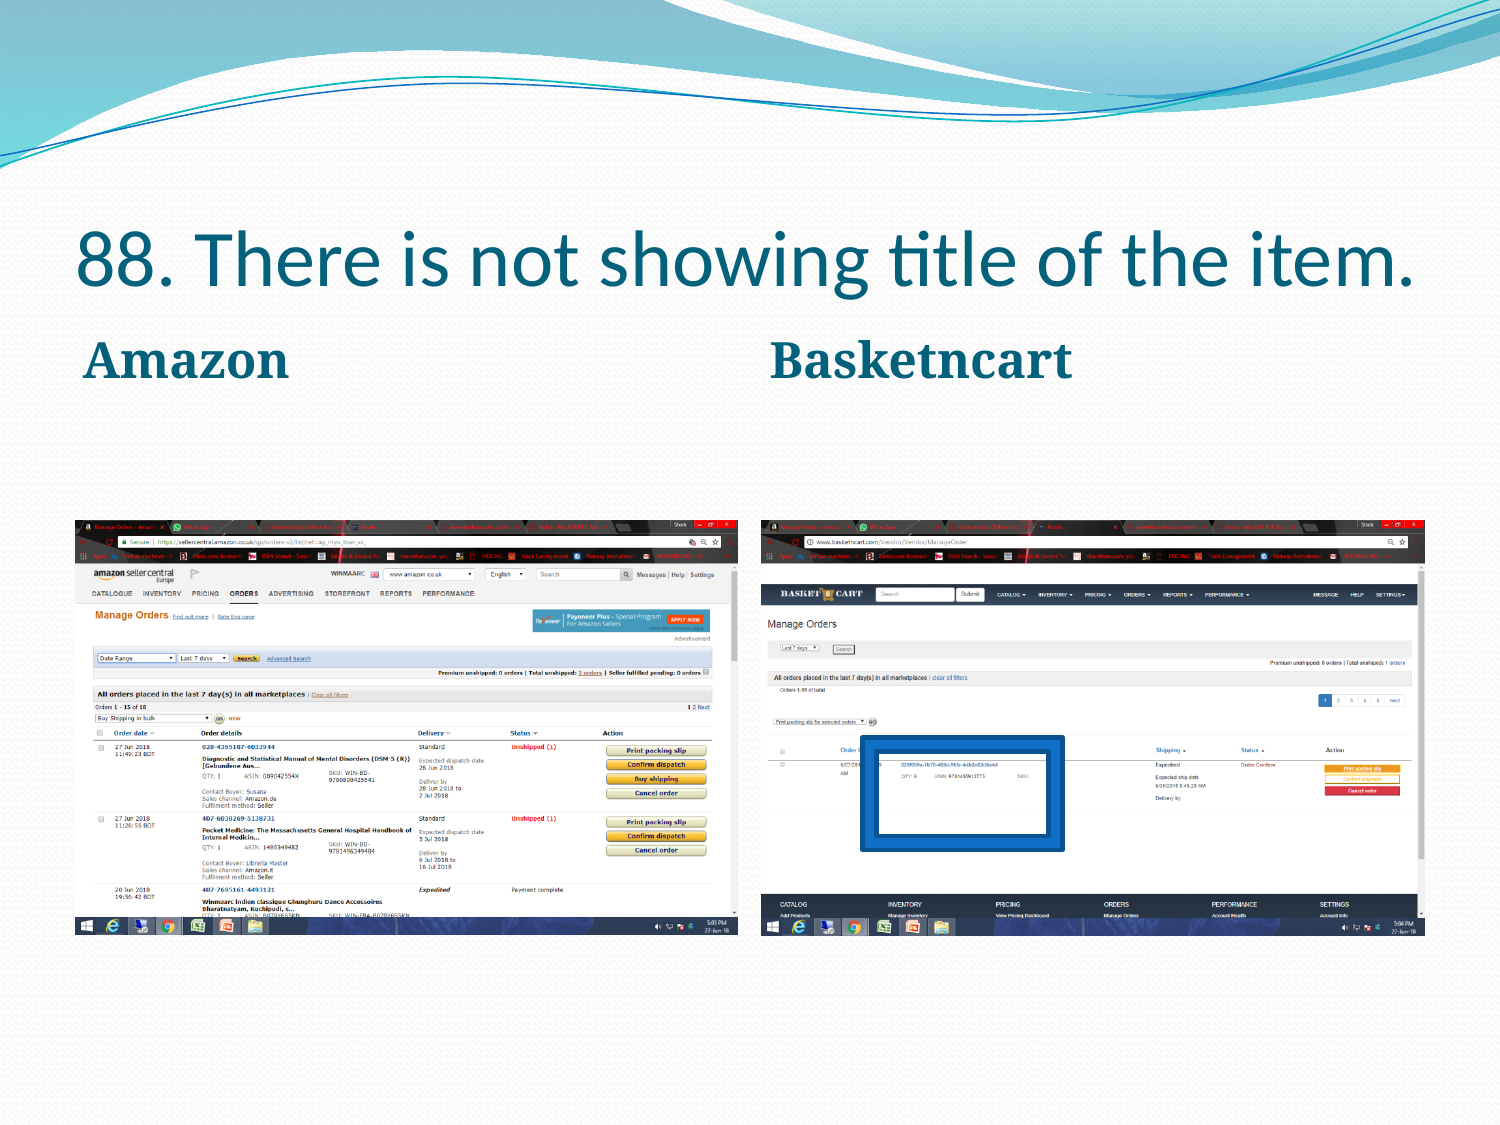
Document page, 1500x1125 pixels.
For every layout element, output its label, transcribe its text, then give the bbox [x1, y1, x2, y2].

title 88. There is not showing title of the item. [75, 115, 1425, 303]
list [761, 520, 1426, 936]
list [74, 520, 738, 936]
list Amazon [75, 304, 738, 413]
list Basketncart [761, 305, 1425, 413]
